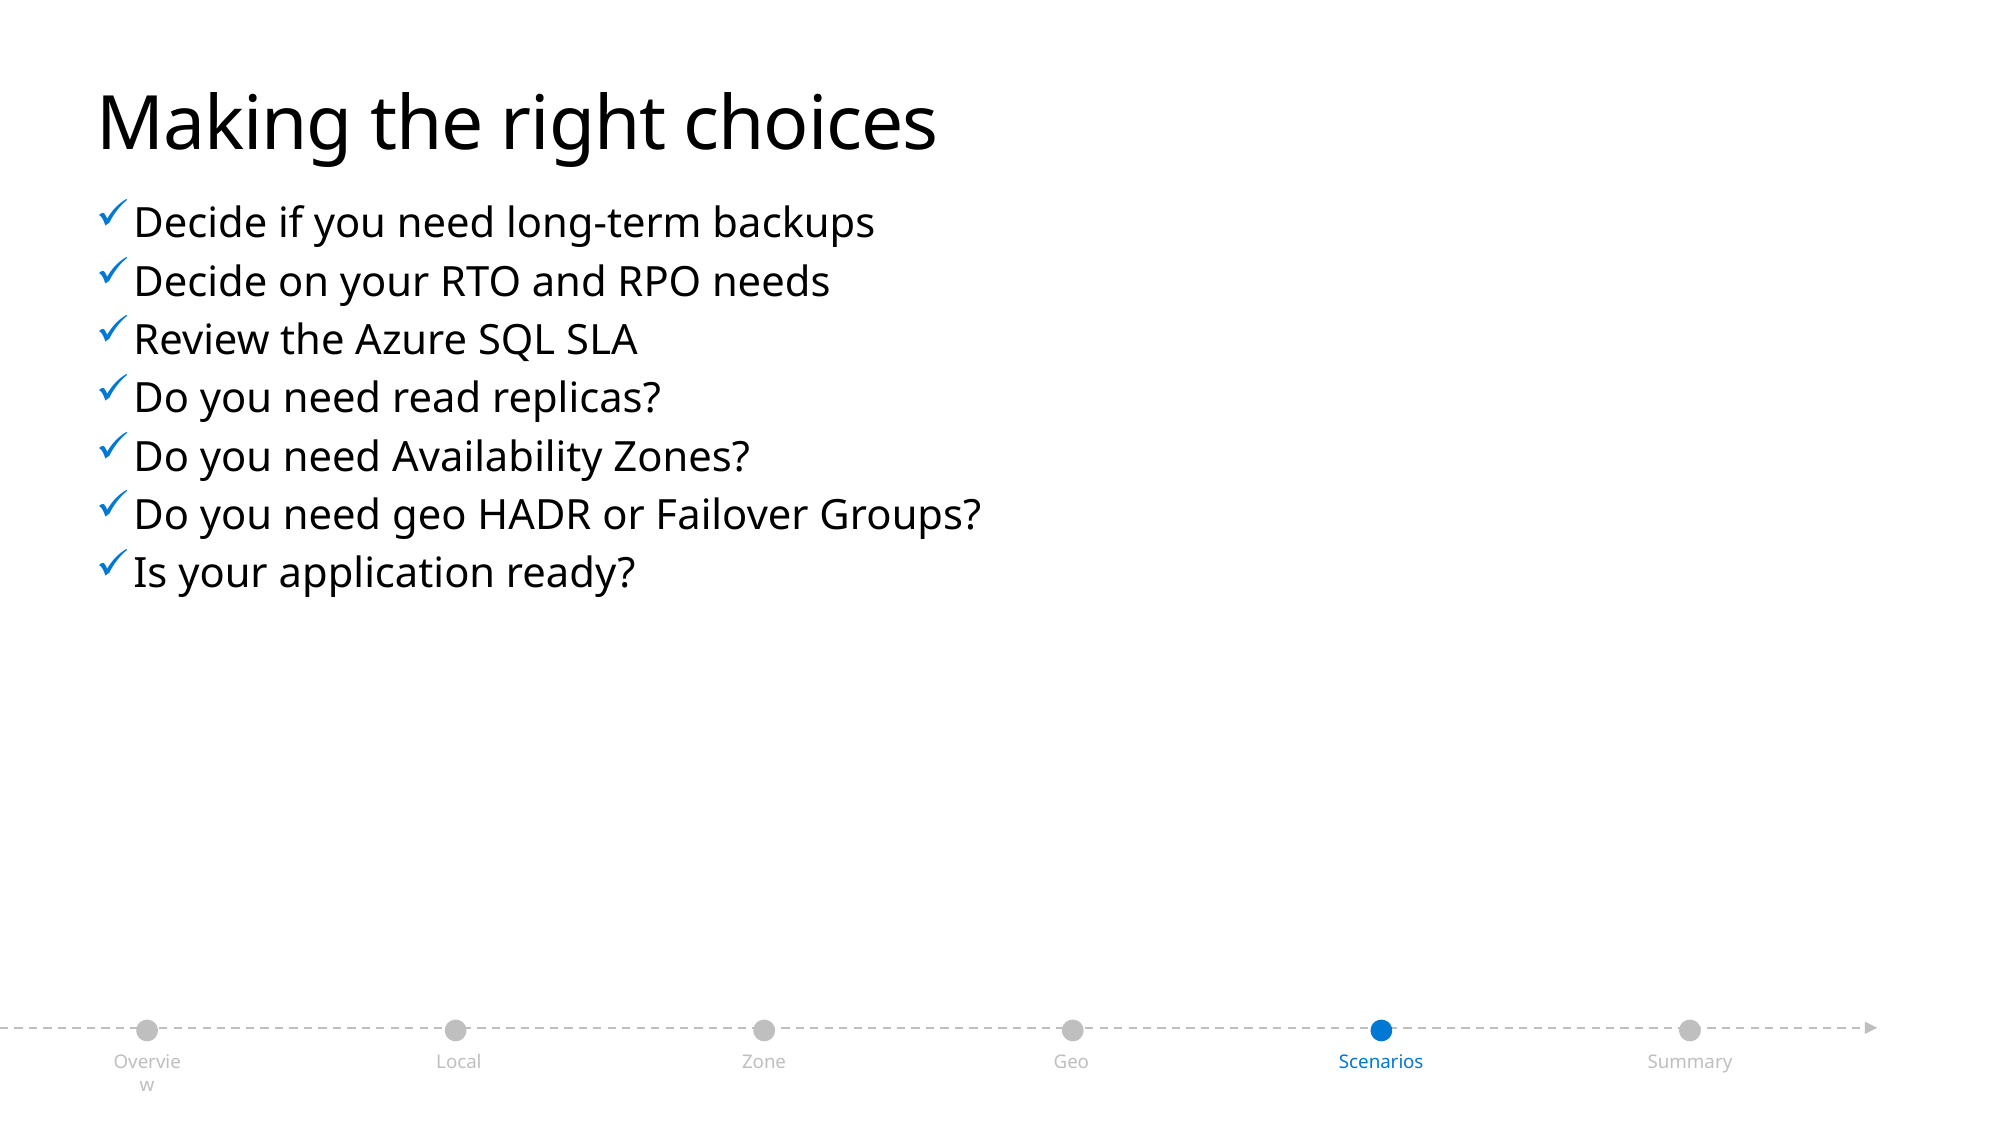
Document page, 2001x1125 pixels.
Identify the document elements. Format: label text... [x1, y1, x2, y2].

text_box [0, 1019, 1878, 1073]
title Making the right choices [96, 75, 1904, 166]
list Decide if you need long-term backups Decide on your RTO and RPO needs Review the Azure SQL SLA Do you need read replicas? Do you need Availability Zones? Do you need geo HADR or Failover Groups? Is your application ready? [95, 196, 1808, 610]
